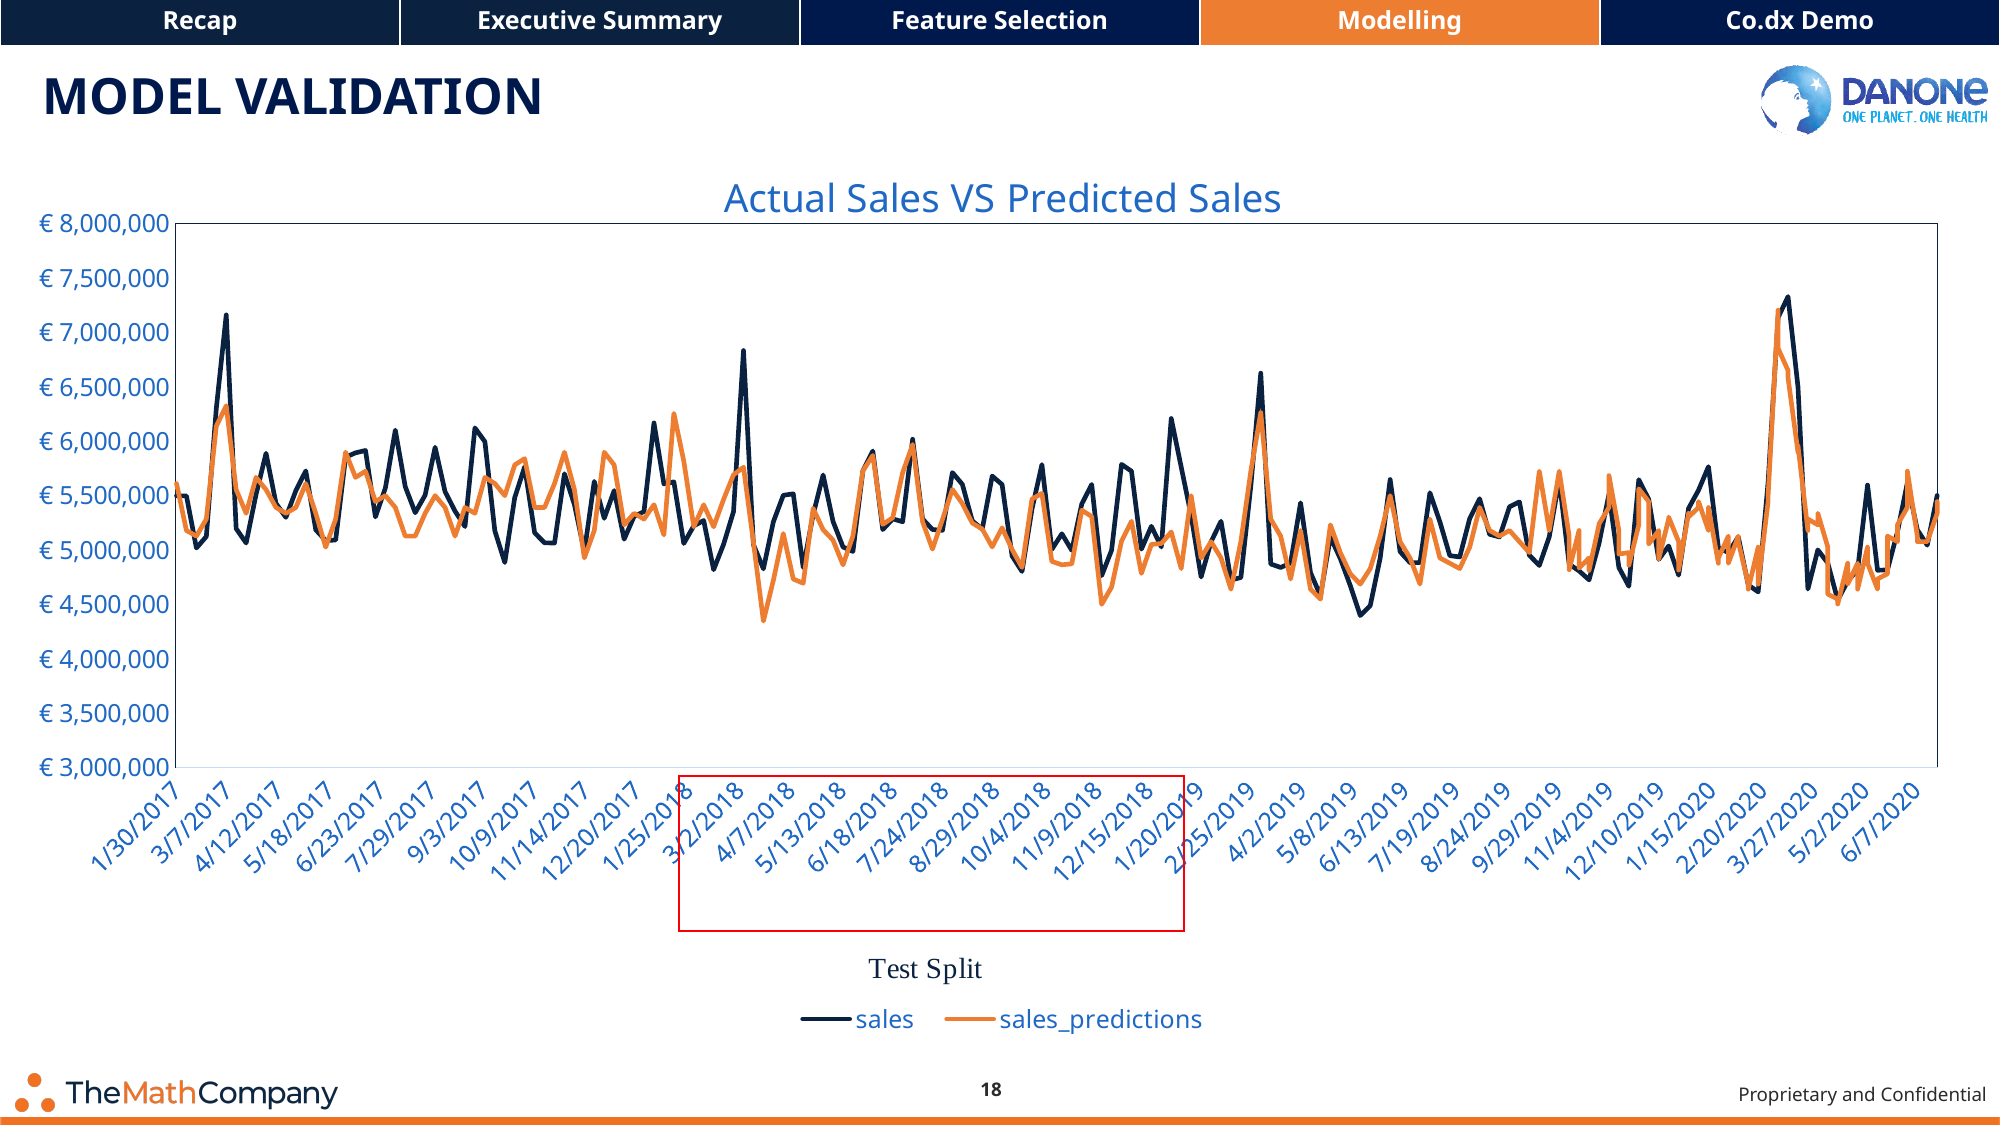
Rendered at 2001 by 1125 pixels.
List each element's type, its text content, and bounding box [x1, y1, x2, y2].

picture [15, 1073, 338, 1112]
table_header Recap [1, 0, 399, 45]
table_header Modelling [1201, 0, 1599, 45]
table_header Executive Summary [401, 0, 799, 45]
chart [38, 132, 1961, 1048]
picture [0, 1117, 2000, 1125]
text_box MODEL VALIDATION [27, 57, 1448, 132]
picture [1736, 40, 2000, 161]
footer Proprietary and Confidential [1699, 1075, 2000, 1118]
table_header Co.dx Demo [1601, 0, 1999, 45]
slide_number 18 [948, 1069, 1039, 1112]
table_header Feature Selection [801, 0, 1199, 45]
